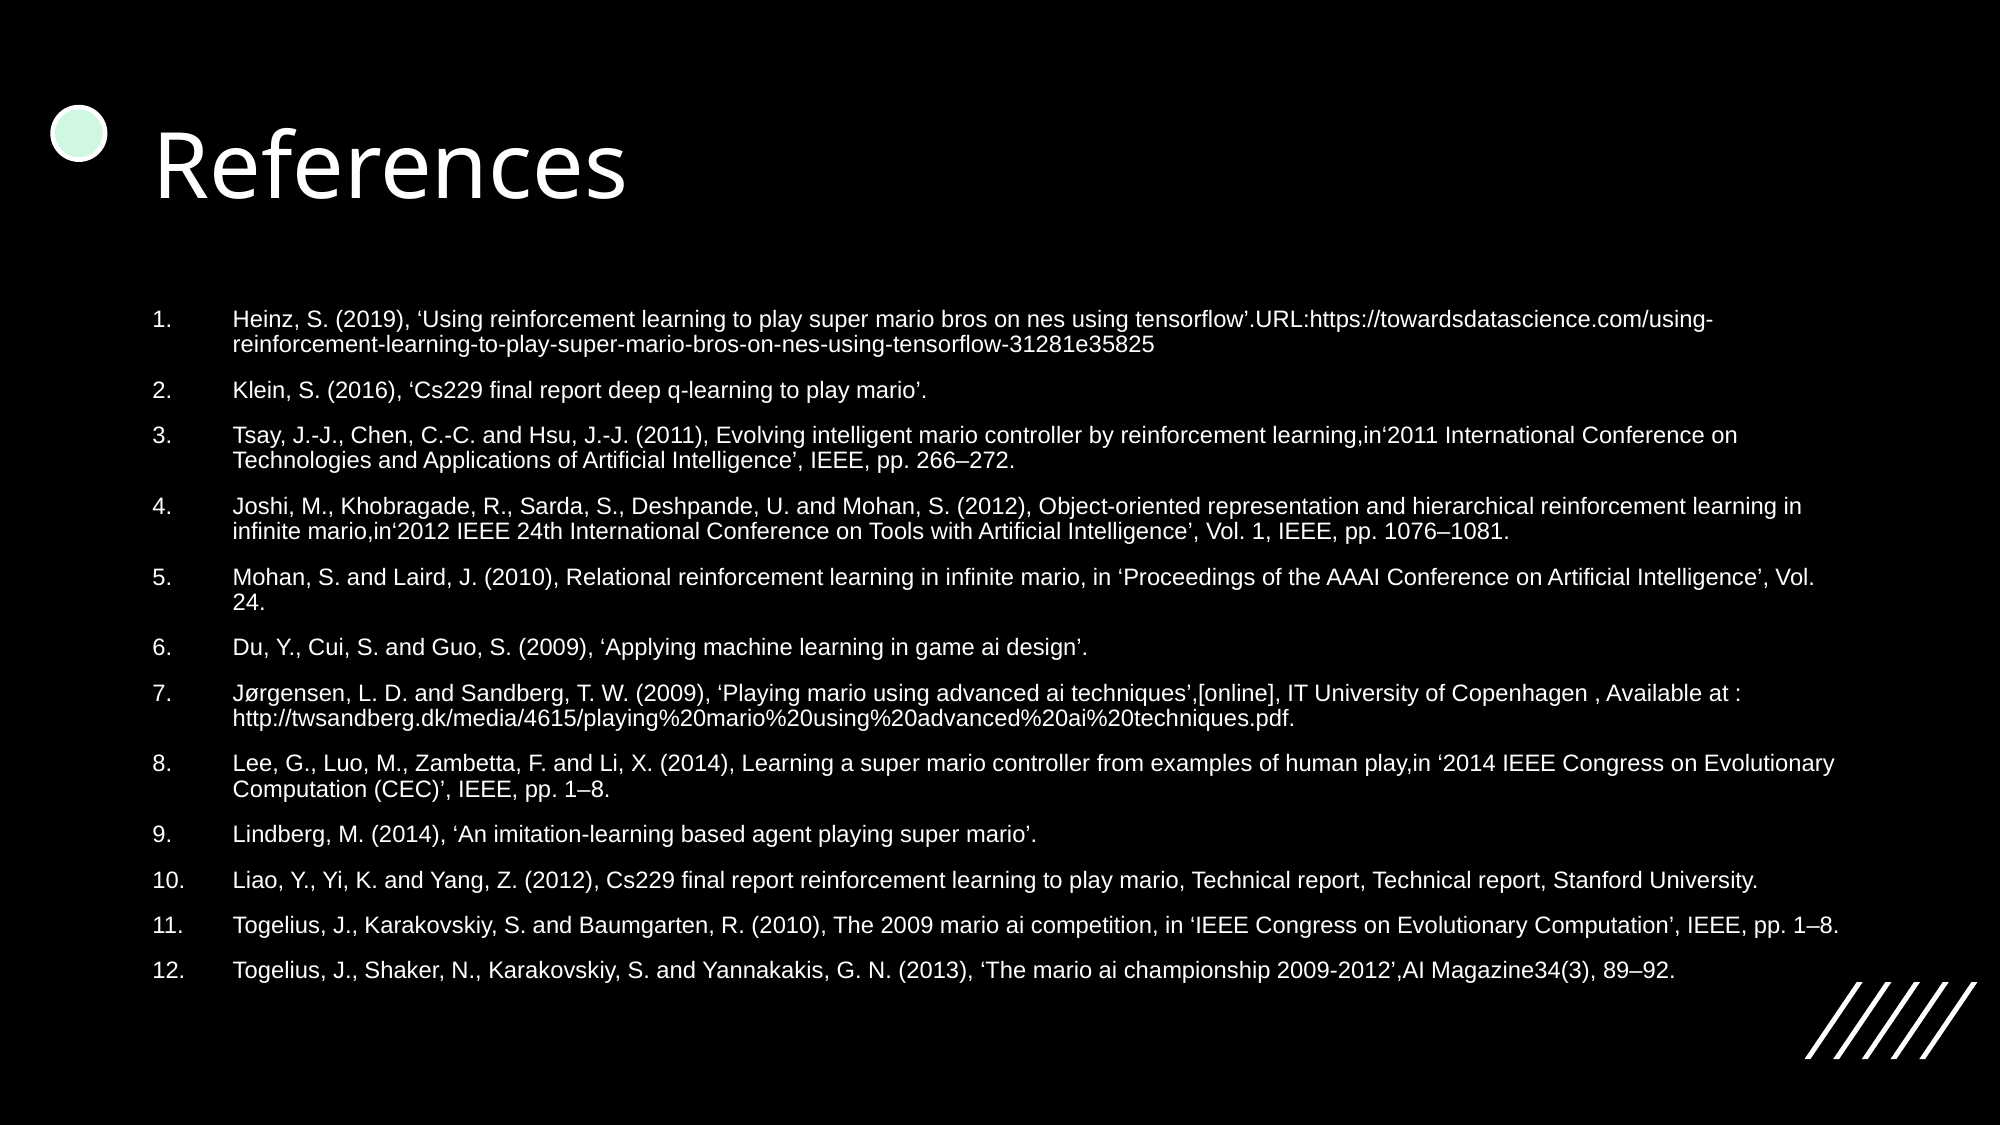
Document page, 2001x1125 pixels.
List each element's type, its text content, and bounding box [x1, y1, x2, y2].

list Heinz, S. (2019), ‘Using reinforcement learning to play super mario bros on nes using tensorflow’.URL:https://towardsdatascience.com/using-reinforcement-learning-to-play-super-mario-bros-on-nes-using-tensorflow-31281e35825 Klein, S. (2016), ‘Cs229 final report deep q-learning to play mario’. Tsay, J.-J., Chen, C.-C. and Hsu, J.-J. (2011), Evolving intelligent mario controller by reinforcement learning,in‘2011 International Conference on Technologies and Applications of Artificial Intelligence’, IEEE, pp. 266–272. Joshi, M., Khobragade, R., Sarda, S., Deshpande, U. and Mohan, S. (2012), Object-oriented representation and hierarchical reinforcement learning in infinite mario,in‘2012 IEEE 24th International Conference on Tools with Artificial Intelligence’, Vol. 1, IEEE, pp. 1076–1081. Mohan, S. and Laird, J. (2010), Relational reinforcement learning in infinite mario, in ‘Proceedings of the AAAI Conference on Artificial Intelligence’, Vol. 24. Du, Y., Cui, S. and Guo, S. (2009), ‘Applying machine learning in game ai design’. Jørgensen, L. D. and Sandberg, T. W. (2009), ‘Playing mario using advanced ai techniques’,[online], IT University of Copenhagen , Available at : http://twsandberg.dk/media/4615/playing%20mario%20using%20advanced%20ai%20techniques.pdf. Lee, G., Luo, M., Zambetta, F. and Li, X. (2014), Learning a super mario controller from examples of human play,in ‘2014 IEEE Congress on Evolutionary Computation (CEC)’, IEEE, pp. 1–8. Lindberg, M. (2014), ‘An imitation-learning based agent playing super mario’. Liao, Y., Yi, K. and Yang, Z. (2012), Cs229 final report reinforcement learning to play mario, Technical report, Technical report, Stanford University. Togelius, J., Karakovskiy, S. and Baumgarten, R. (2010), The 2009 mario ai competition, in ‘IEEE Congress on Evolutionary Computation’, IEEE, pp. 1–8. Togelius, J., Shaker, N., Karakovskiy, S. and Yannakakis, G. N. (2013), ‘The mario ai championship 2009-2012’,AI Magazine34(3), 89–92. [137, 299, 1863, 1014]
title References [137, 59, 1863, 278]
